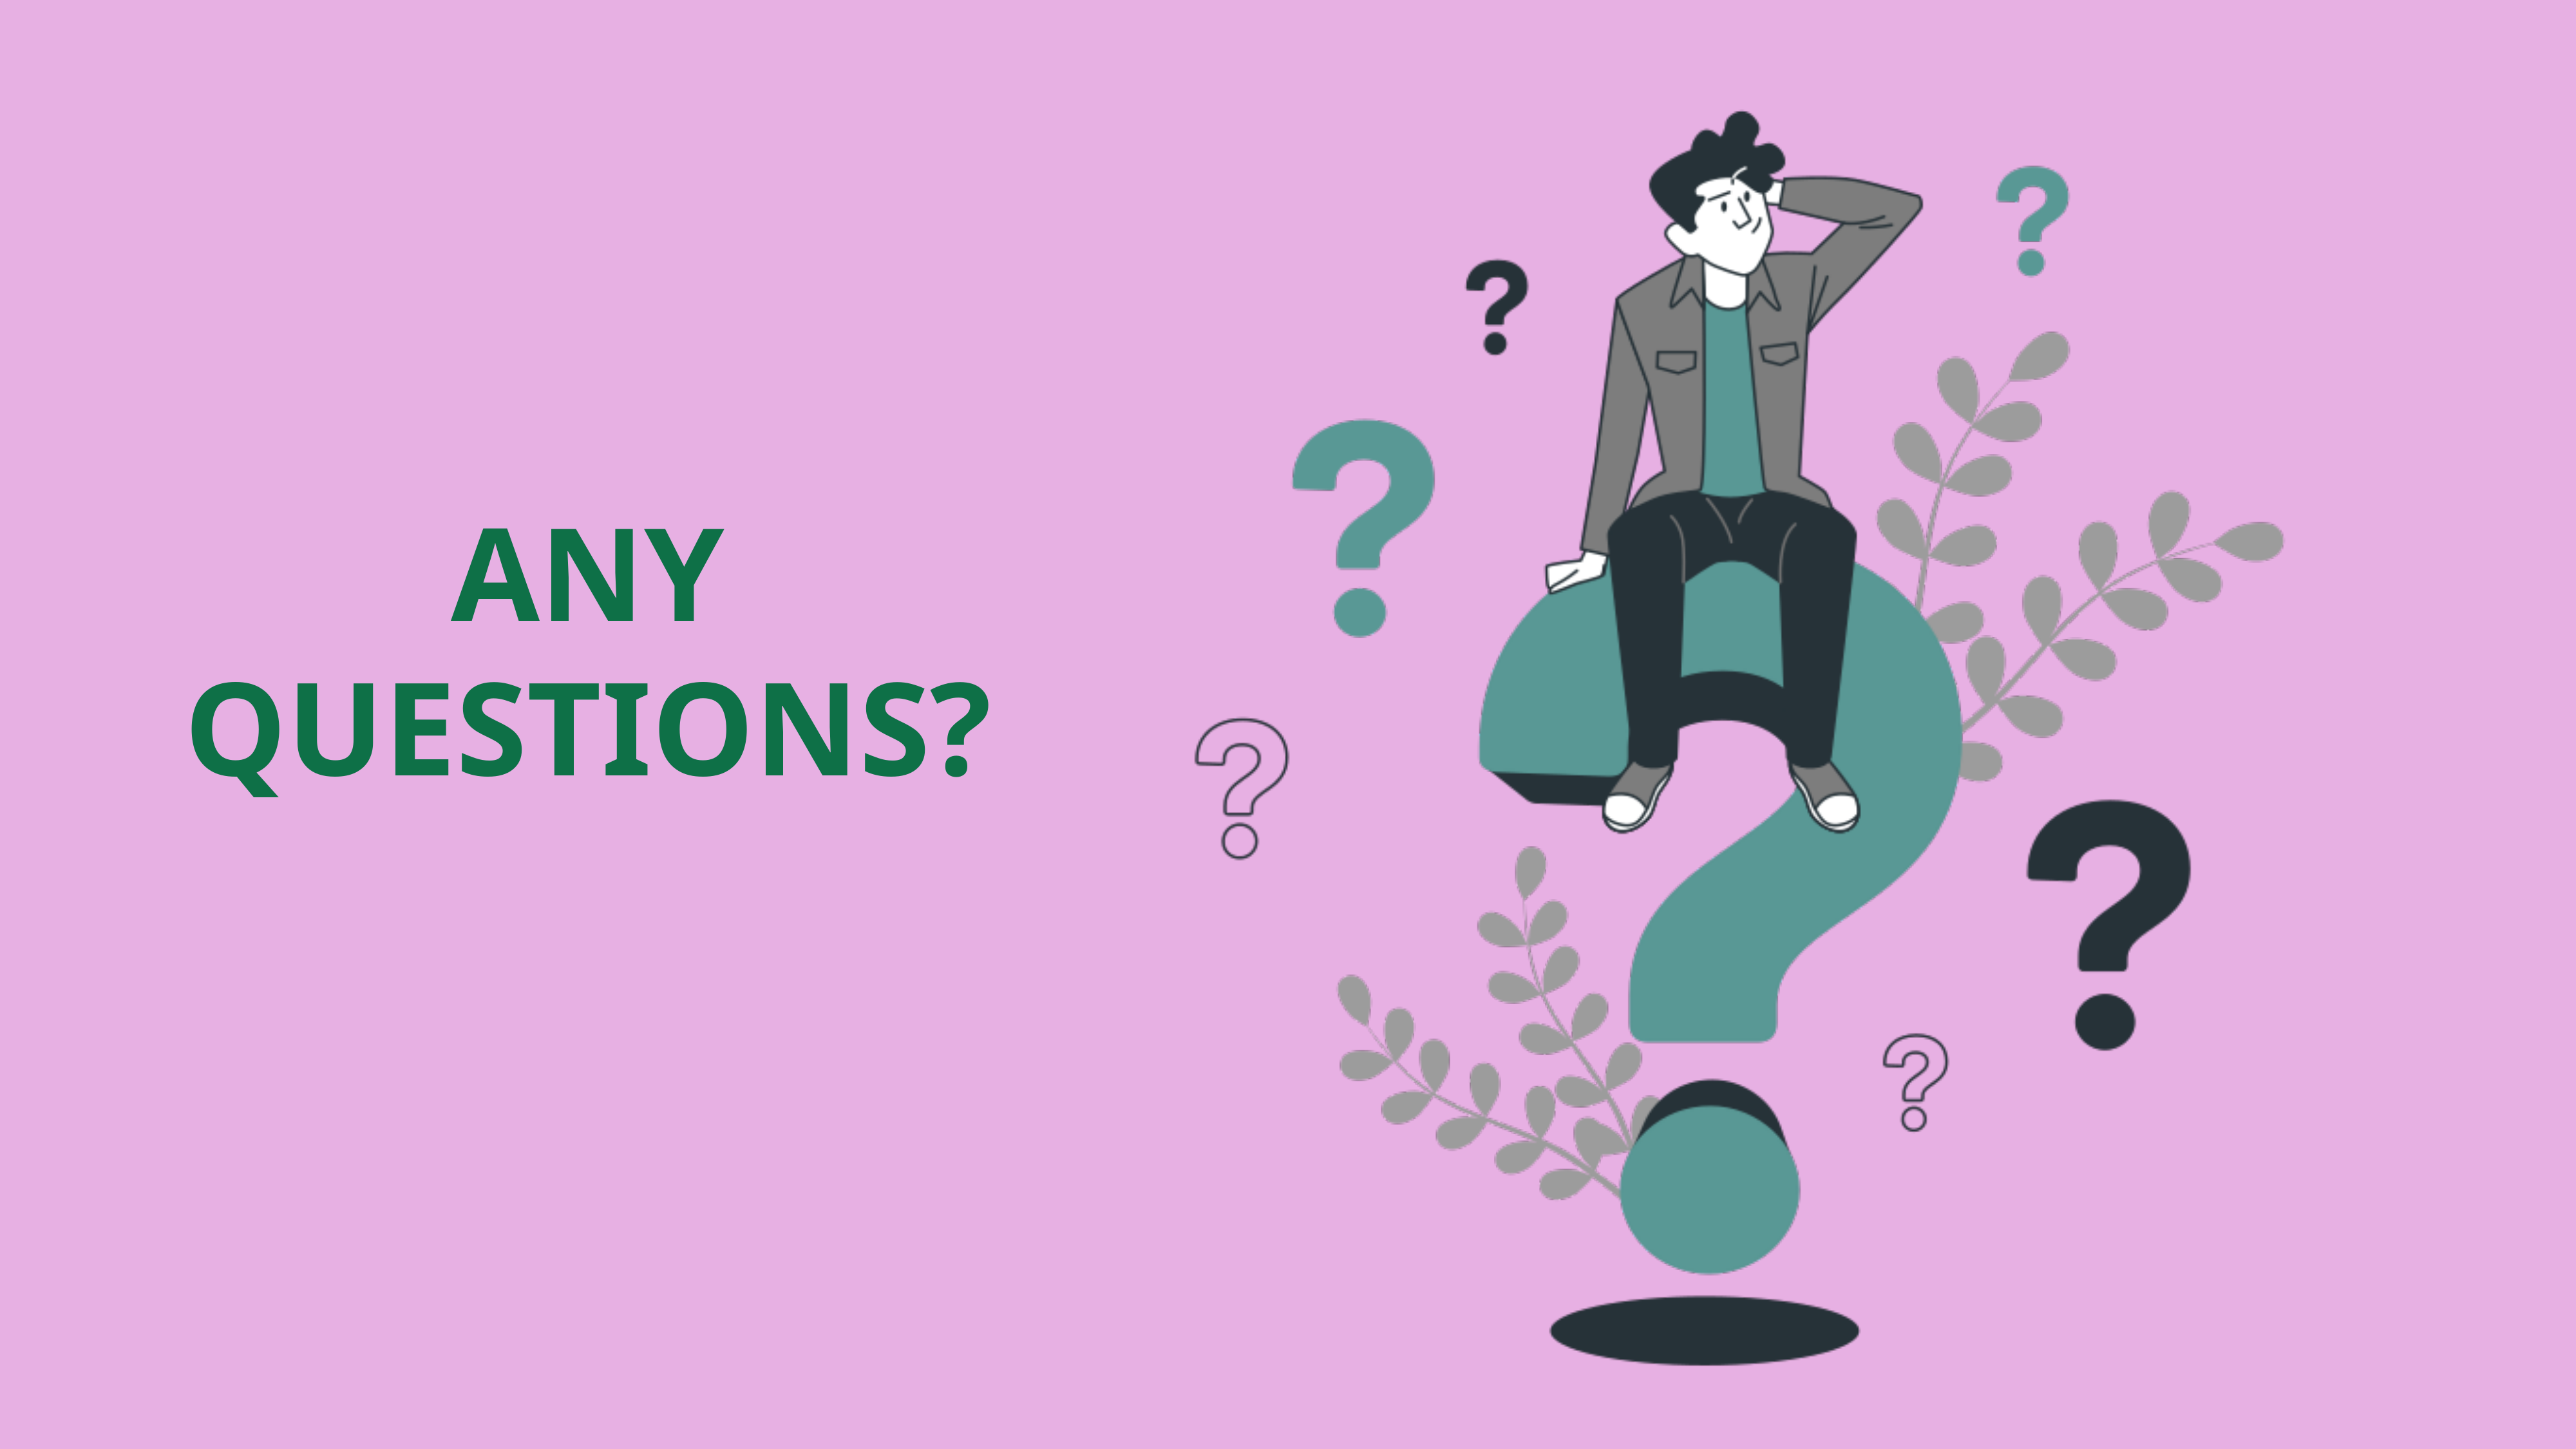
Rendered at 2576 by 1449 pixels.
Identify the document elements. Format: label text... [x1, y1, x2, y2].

text_box ANY QUESTIONS? [79, 482, 1022, 811]
picture [1022, 8, 2437, 1423]
